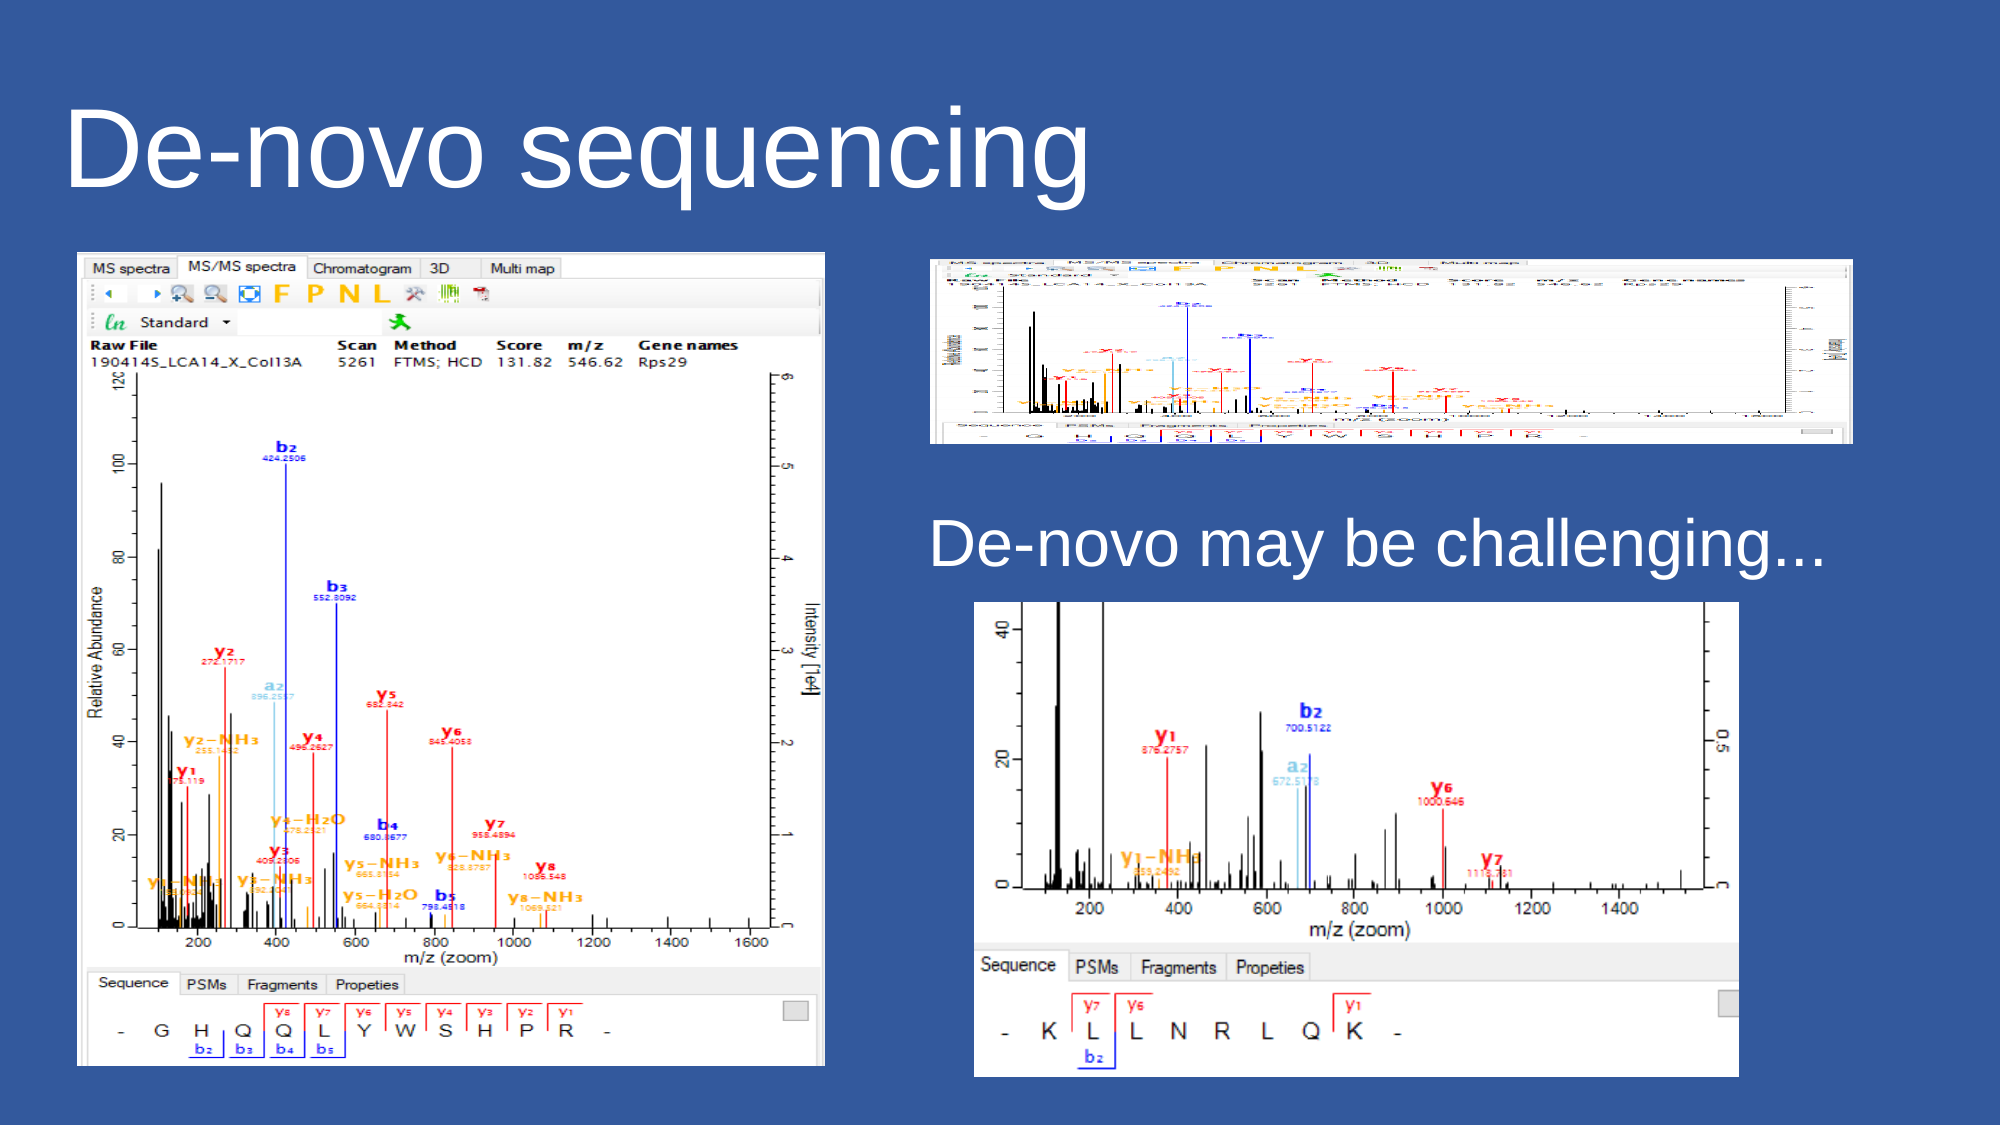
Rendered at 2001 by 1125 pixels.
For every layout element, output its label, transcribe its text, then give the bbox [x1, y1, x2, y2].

text_box De-novo may be challenging... [914, 492, 1844, 588]
picture [77, 252, 825, 1066]
title De-novo sequencing [47, 58, 1773, 220]
picture [930, 258, 1853, 444]
picture [973, 602, 1739, 1077]
